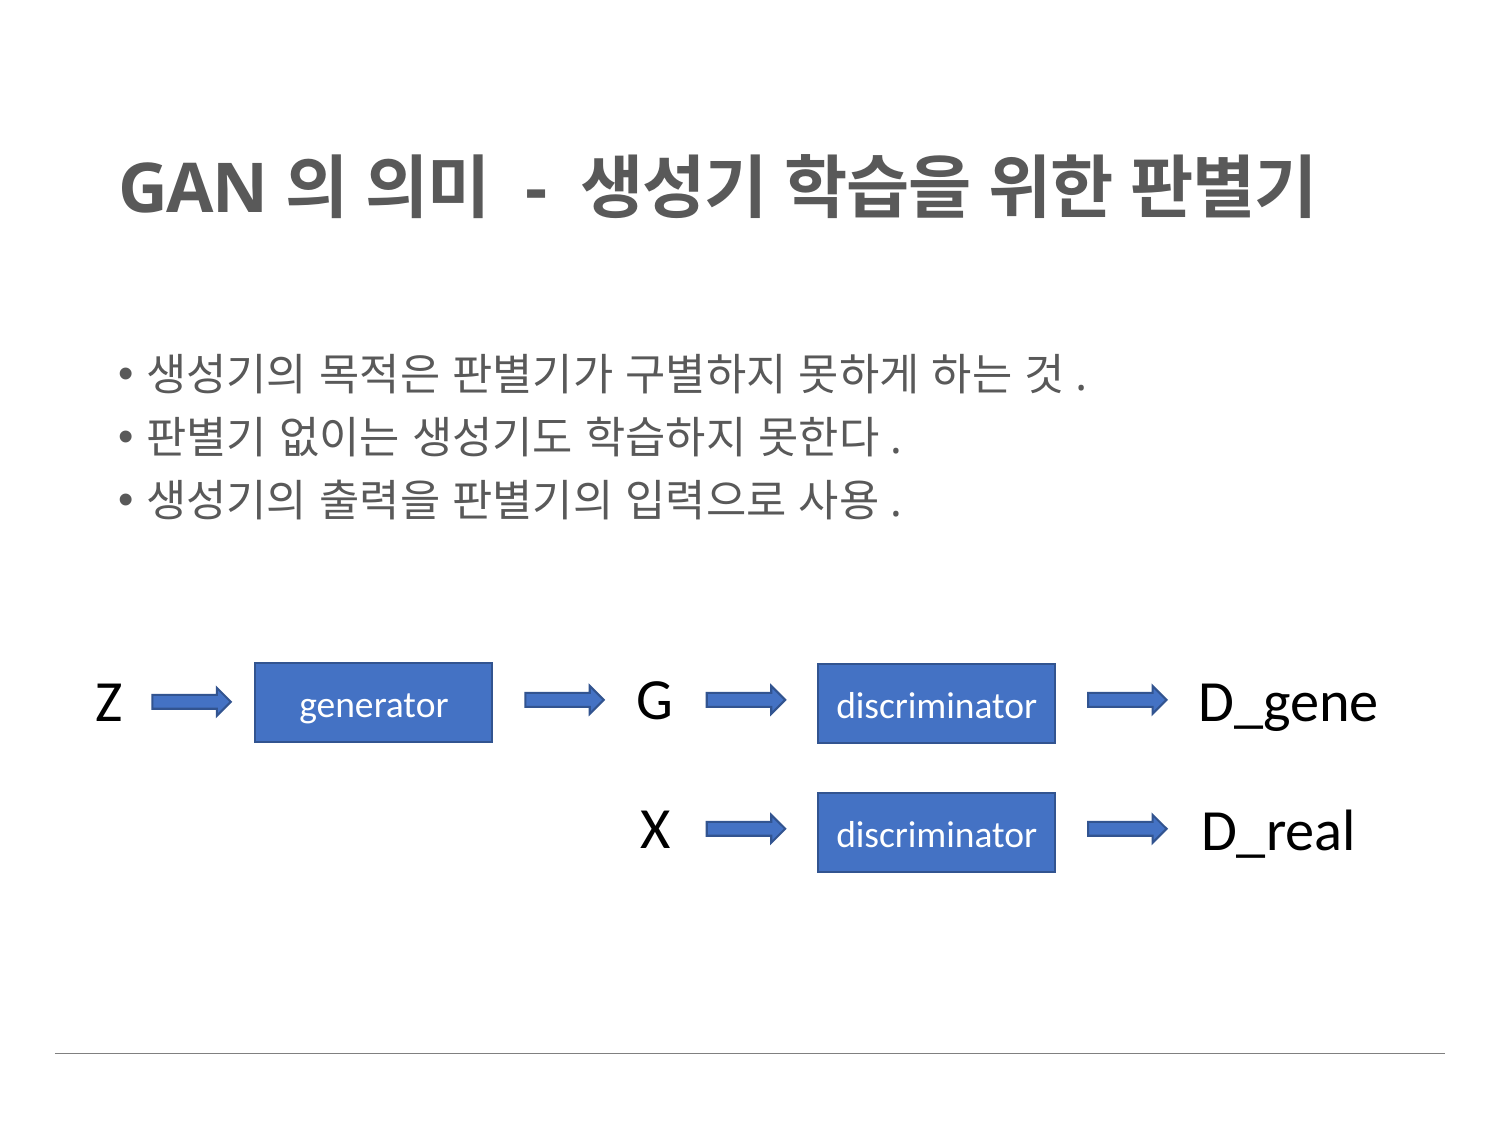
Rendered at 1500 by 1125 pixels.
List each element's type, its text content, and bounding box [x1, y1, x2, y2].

text_box generator [254, 662, 493, 743]
text_box X [618, 774, 693, 829]
text_box [1087, 683, 1169, 717]
text_box discriminator [817, 792, 1056, 873]
text_box D_gene [1180, 647, 1397, 702]
text_box Z [71, 647, 146, 702]
text_box [1087, 812, 1169, 846]
text_box discriminator [817, 663, 1056, 744]
text_box [151, 685, 233, 719]
text_box [705, 812, 787, 846]
text_box G [618, 645, 693, 700]
text_box [524, 683, 606, 717]
text_box [705, 683, 787, 717]
text_box D_real [1170, 777, 1387, 832]
list 생성기의 목적은 판별기가 구별하지 못하게 하는 것. 판별기 없이는 생성기도 학습하지 못한다. 생성기의 출력을 판별기의 입력으로 사용. [103, 345, 1397, 1059]
title GAN의 의미 - 생성기 학습을 위한 판별기 [103, 137, 1397, 244]
